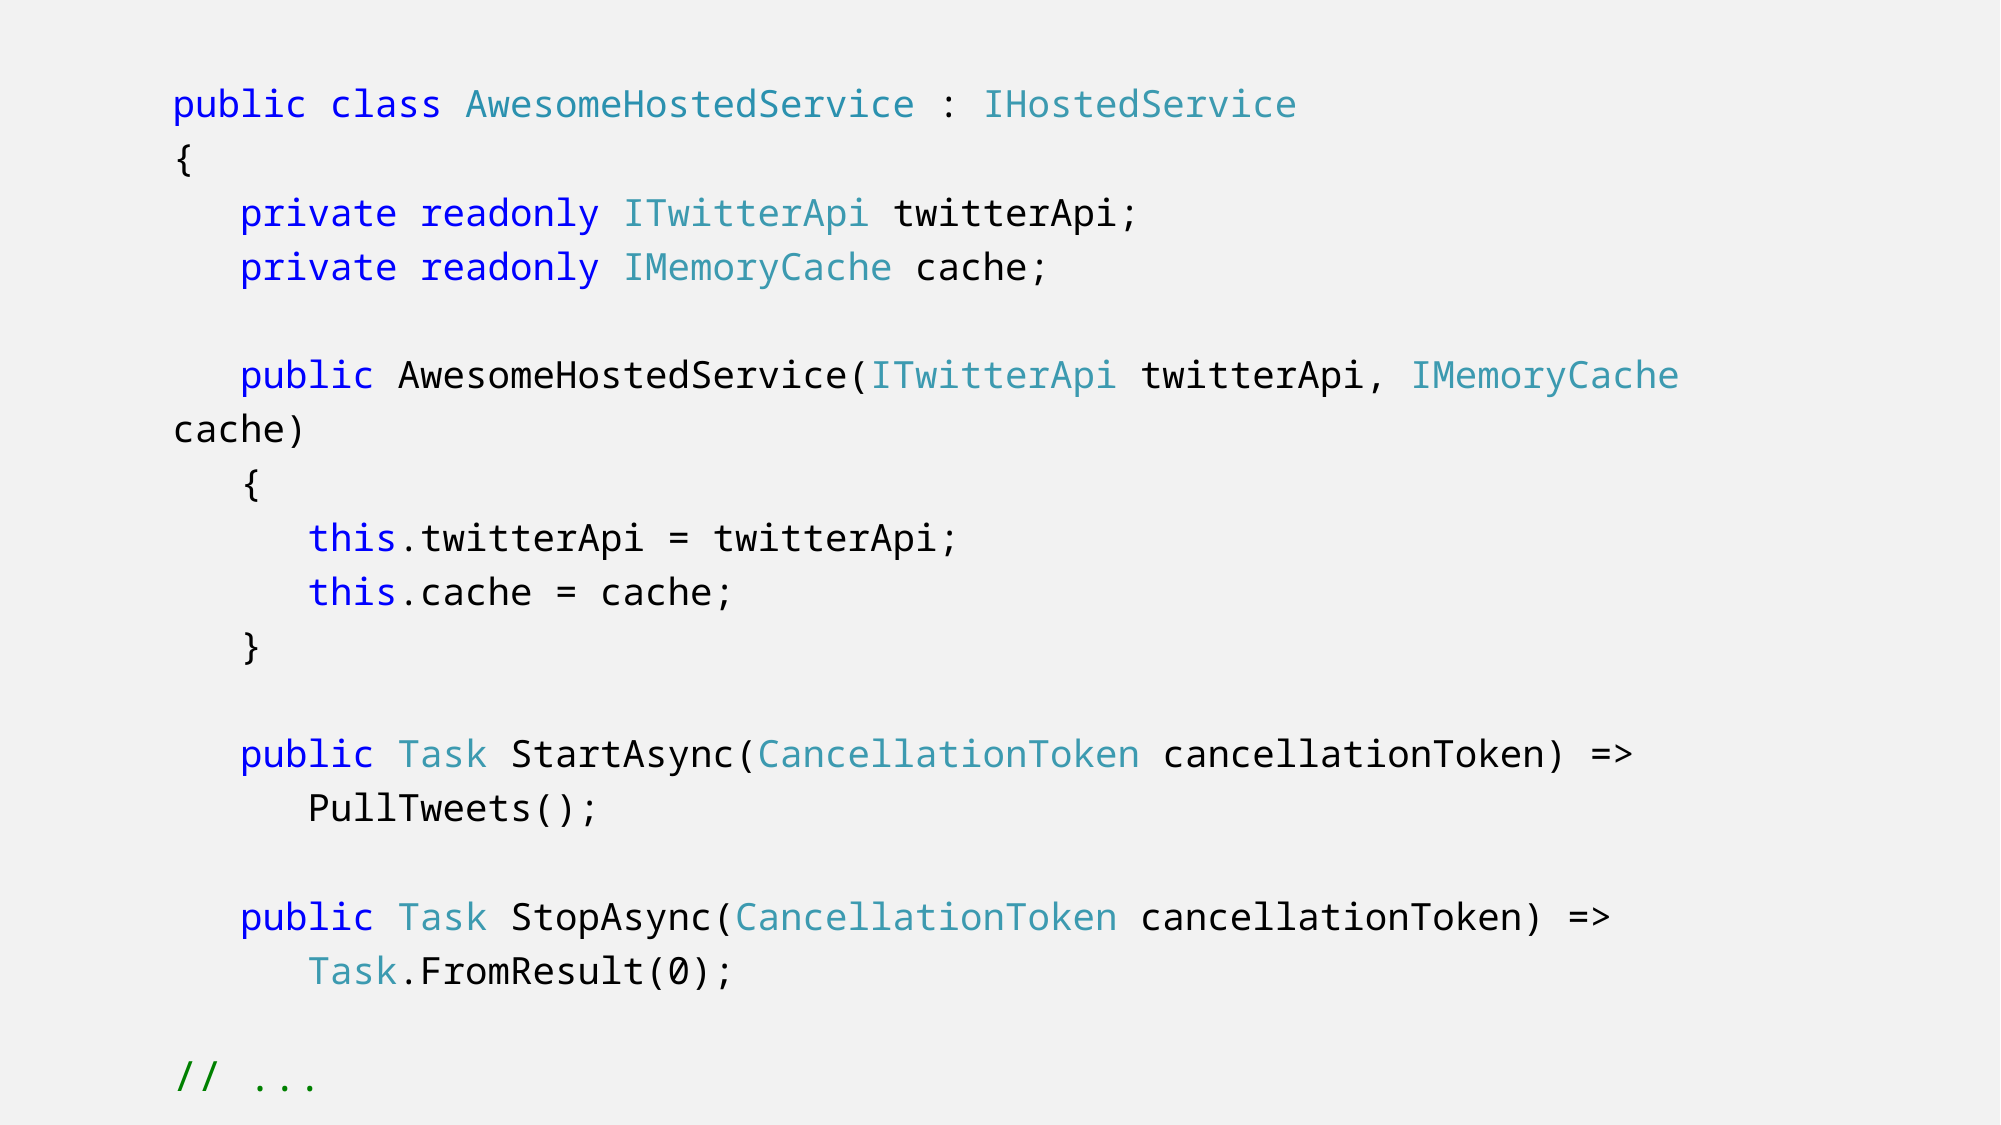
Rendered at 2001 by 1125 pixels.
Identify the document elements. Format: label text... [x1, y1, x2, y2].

text_box public class AwesomeHostedService : IHostedService { private readonly ITwitterApi twitterApi; private readonly IMemoryCache cache; public AwesomeHostedService(ITwitterApi twitterApi, IMemoryCache cache) { this.twitterApi = twitterApi; this.cache = cache; } public Task StartAsync(CancellationToken cancellationToken) => PullTweets(); public Task StopAsync(CancellationToken cancellationToken) => Task.FromResult(0); // ... [131, 29, 1869, 1125]
